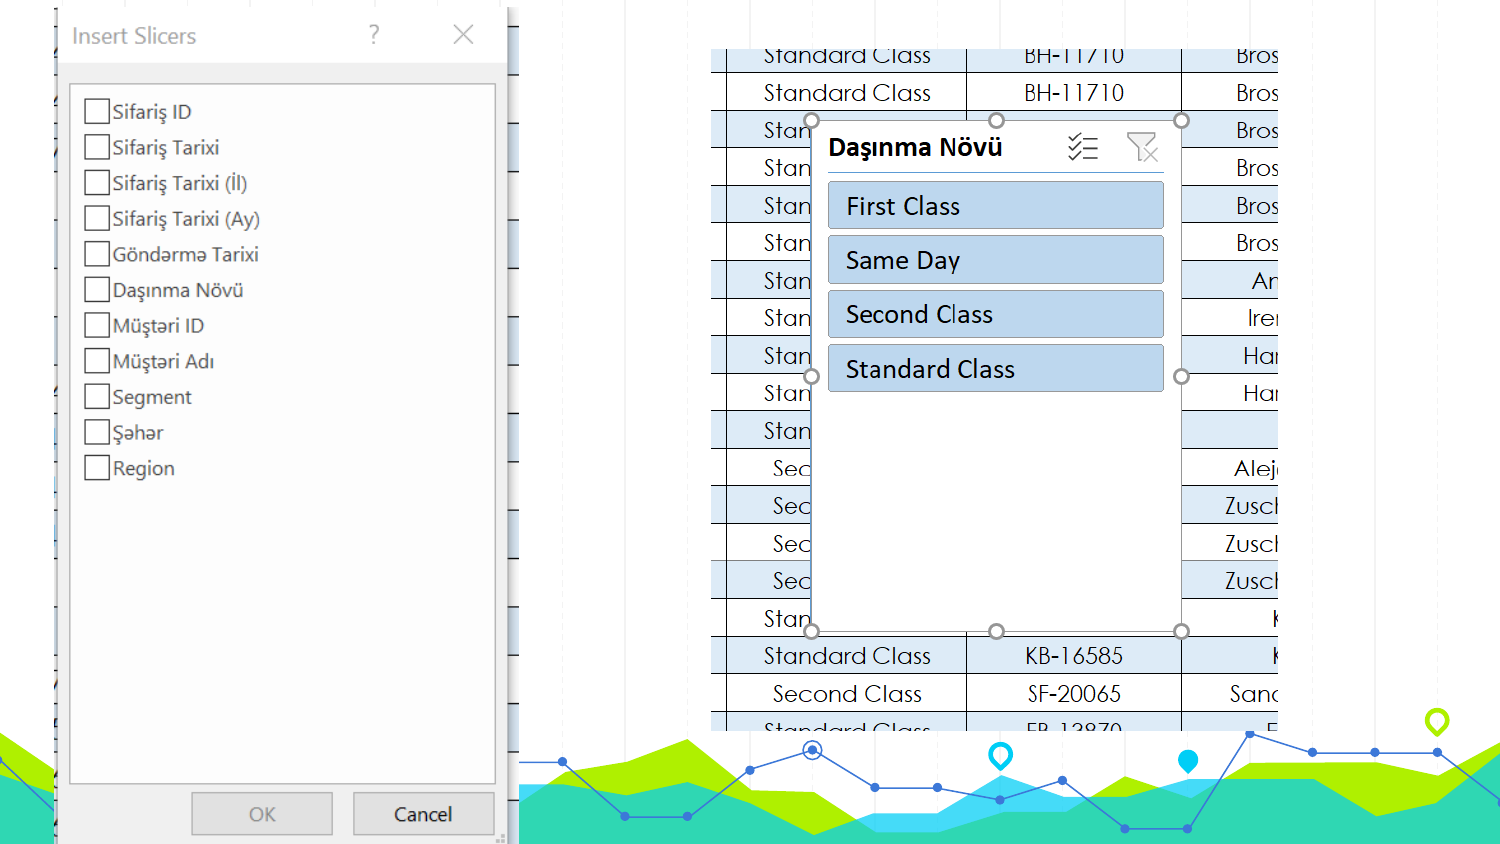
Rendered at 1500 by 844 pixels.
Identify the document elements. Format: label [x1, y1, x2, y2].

picture [711, 49, 1278, 731]
picture [54, 7, 519, 844]
